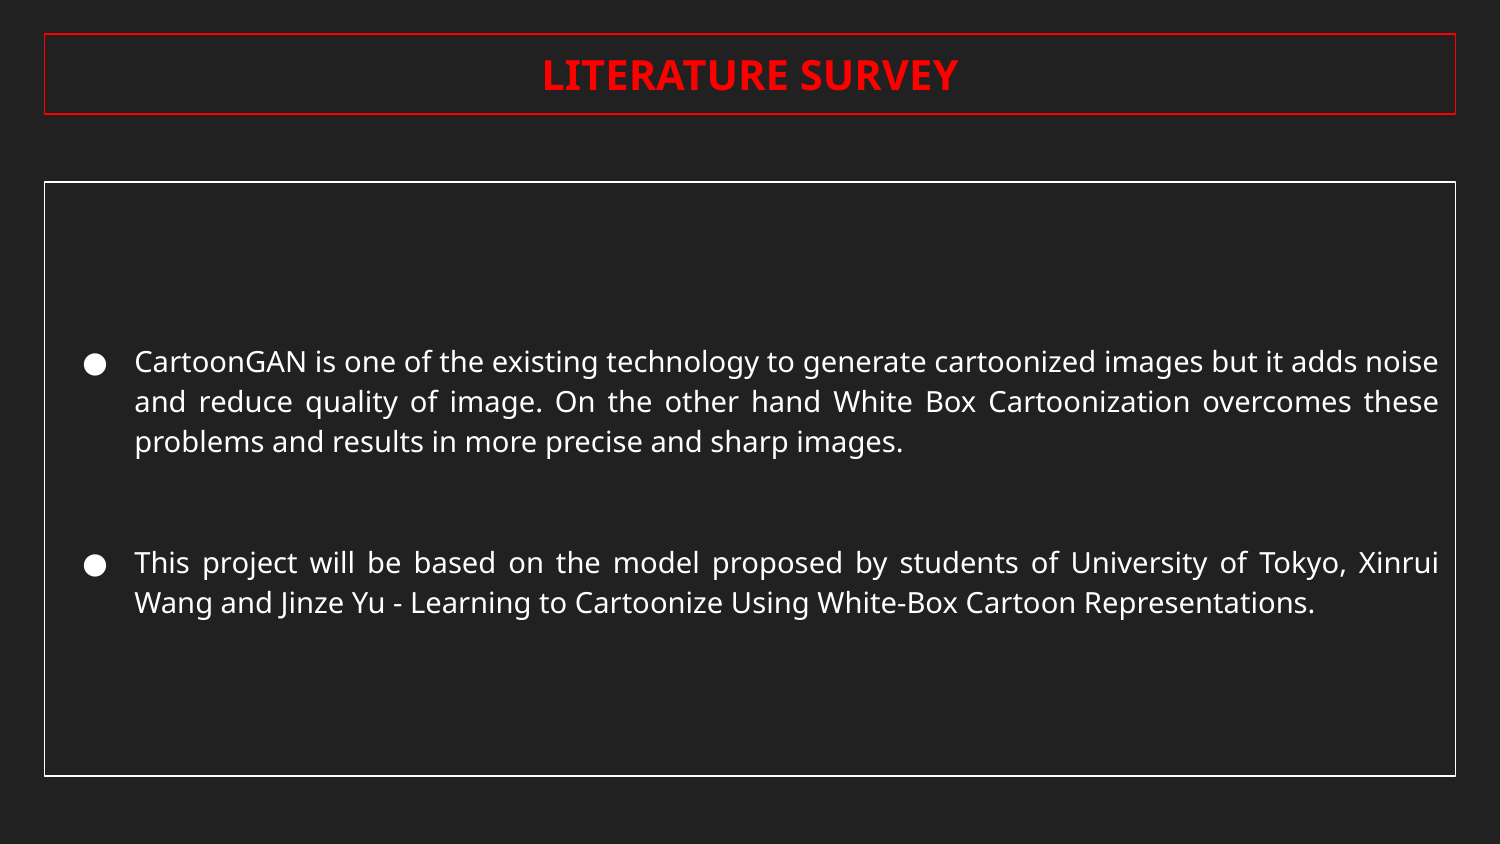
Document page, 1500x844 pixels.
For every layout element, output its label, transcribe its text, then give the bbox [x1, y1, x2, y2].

text_box CartoonGAN is one of the existing technology to generate cartoonized images but it adds noise and reduce quality of image. On the other hand White Box Cartoonization overcomes these problems and results in more precise and sharp images. This project will be based on the model proposed by students of University of Tokyo, Xinrui Wang and Jinze Yu - Learning to Cartoonize Using White-Box Cartoon Representations. [44, 181, 1456, 776]
text_box LITERATURE SURVEY [44, 34, 1456, 114]
